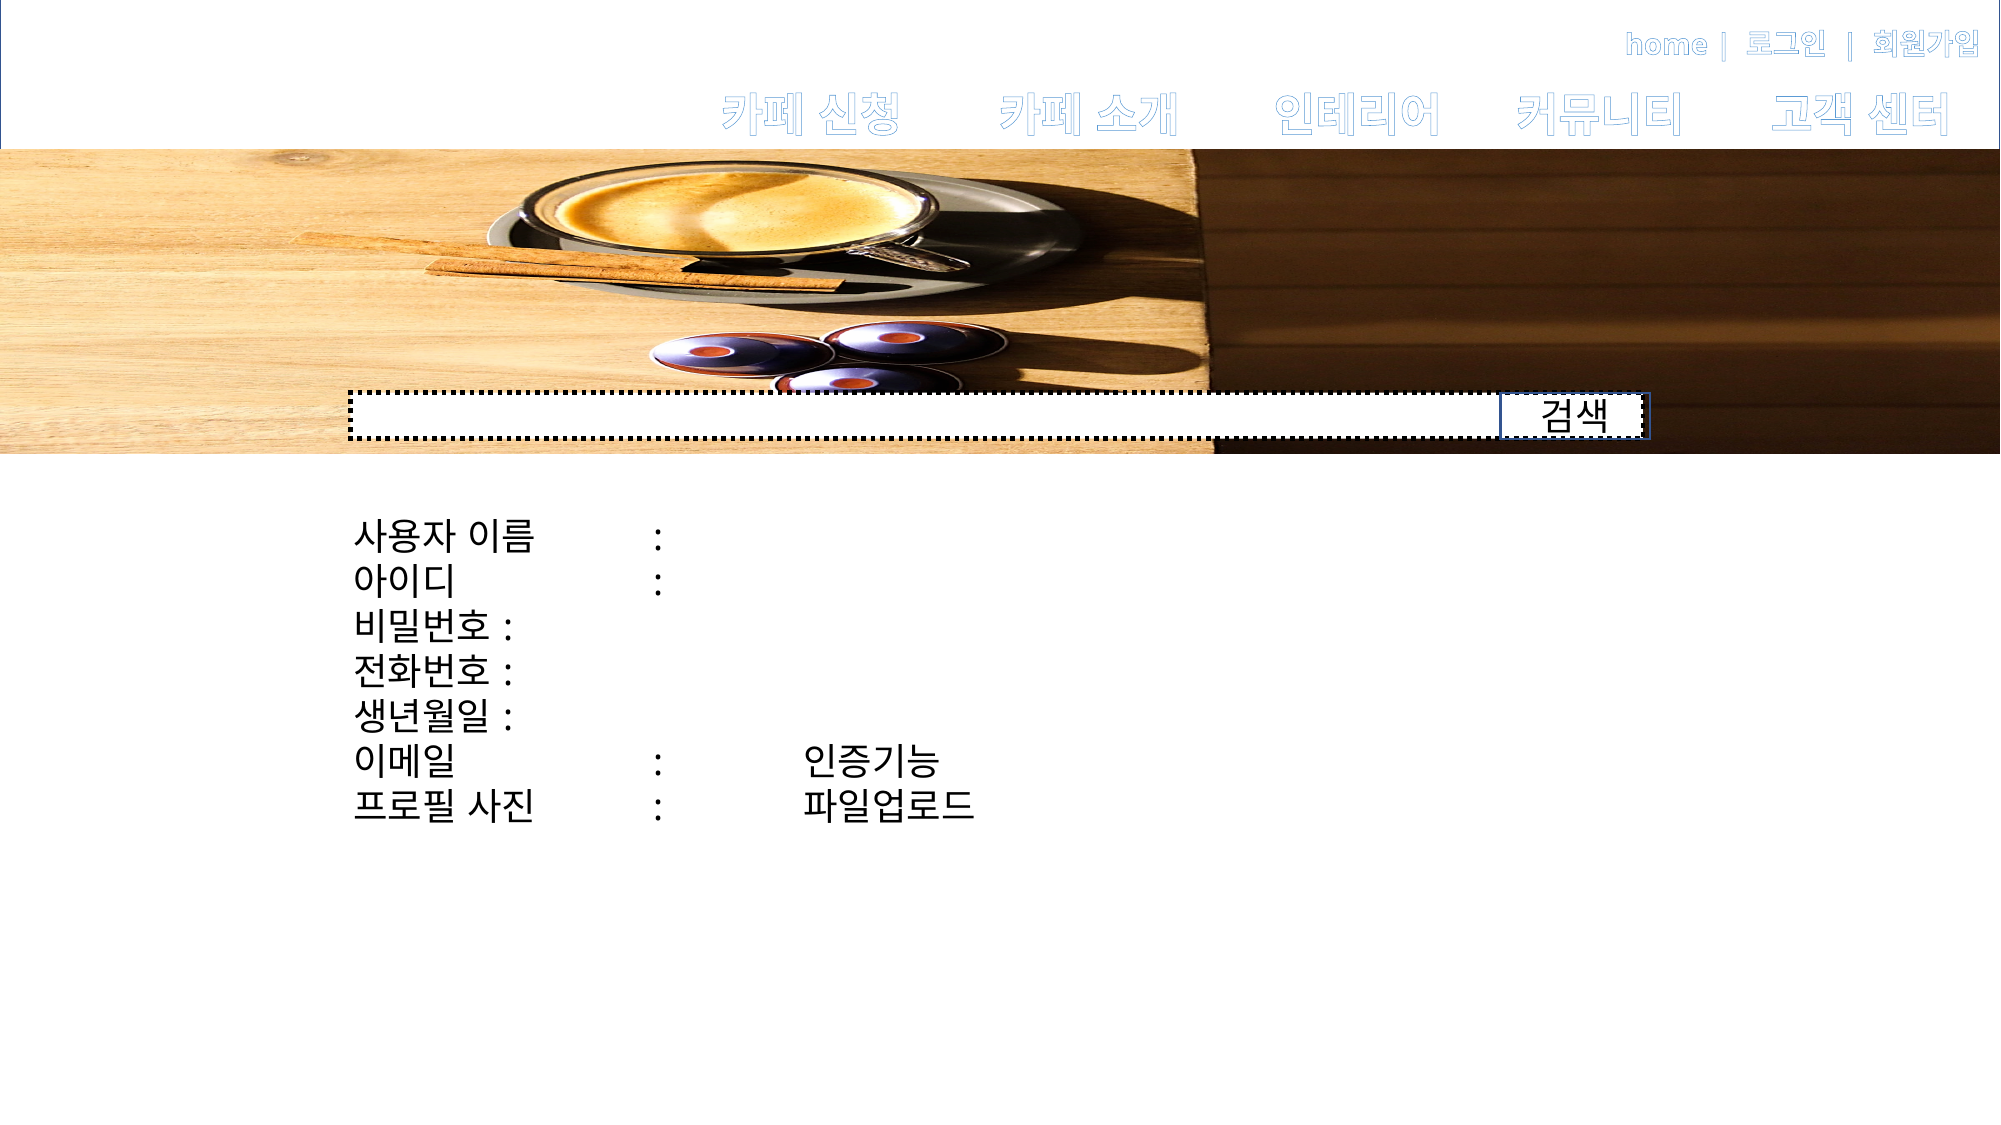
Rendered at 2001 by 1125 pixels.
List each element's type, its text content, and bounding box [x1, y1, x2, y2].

text_box 사용자 이름 : 아이디 : 비밀번호 : 전화번호 : 생년월일 : 이메일 : 인증기능 프로필 사진 : 파일업로드 [338, 505, 1651, 836]
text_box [0, 0, 2000, 454]
